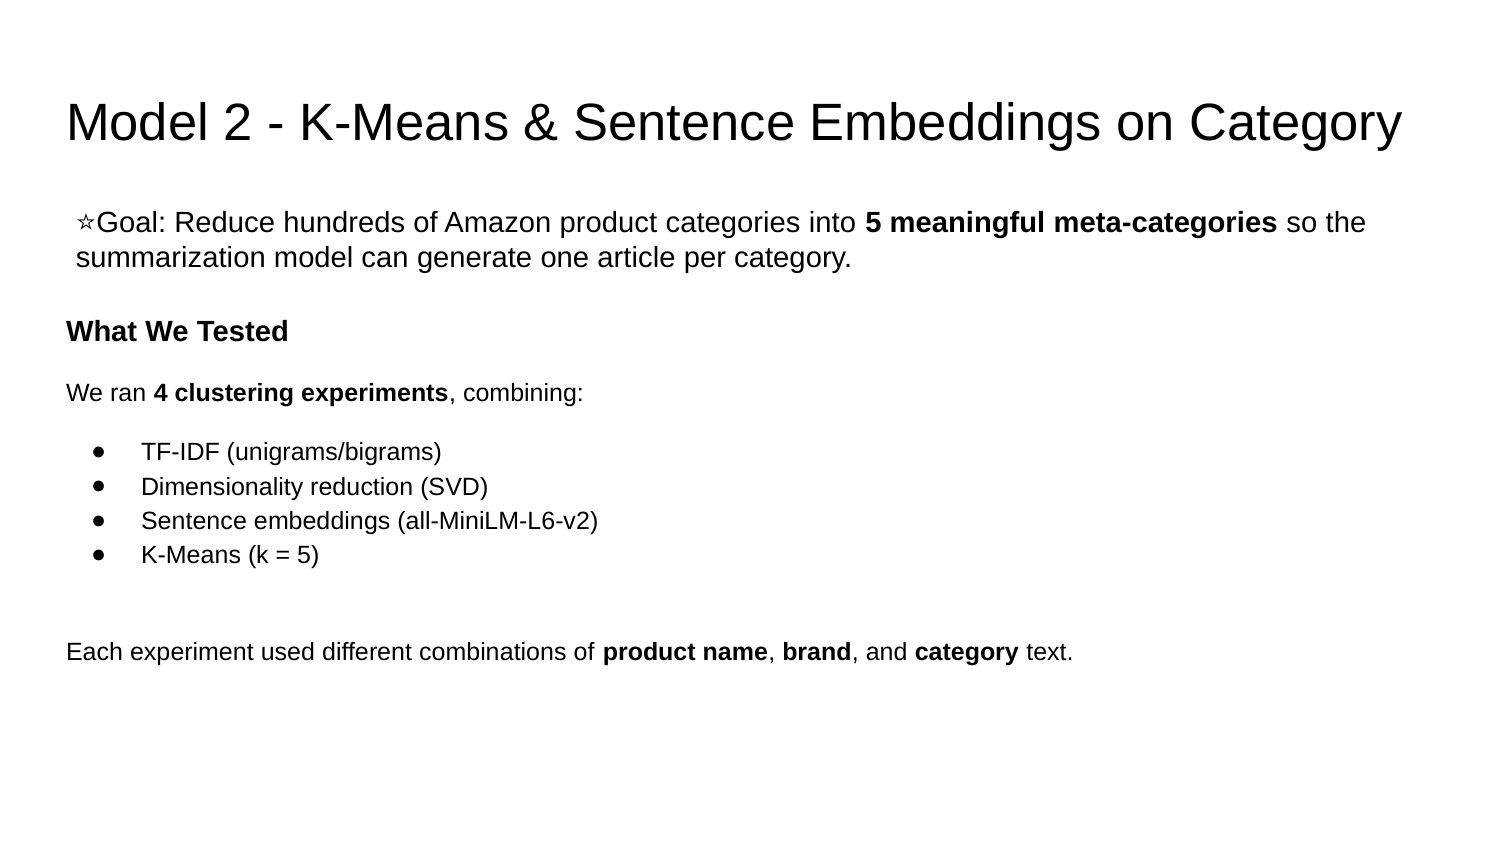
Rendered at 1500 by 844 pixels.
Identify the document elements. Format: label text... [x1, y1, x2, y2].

list What We Tested We ran 4 clustering experiments, combining: TF-IDF (unigrams/bigrams) Dimensionality reduction (SVD) Sentence embeddings (all-MiniLM-L6-v2) K-Means (k = 5) Each experiment used different combinations of product name, brand, and category text. [51, 291, 1449, 750]
text_box ⭐Goal: Reduce hundreds of Amazon product categories into 5 meaningful meta-categories so the summarization model can generate one article per category. [60, 187, 1449, 288]
title Model 2 - K-Means & Sentence Embeddings on Category [51, 72, 1449, 167]
